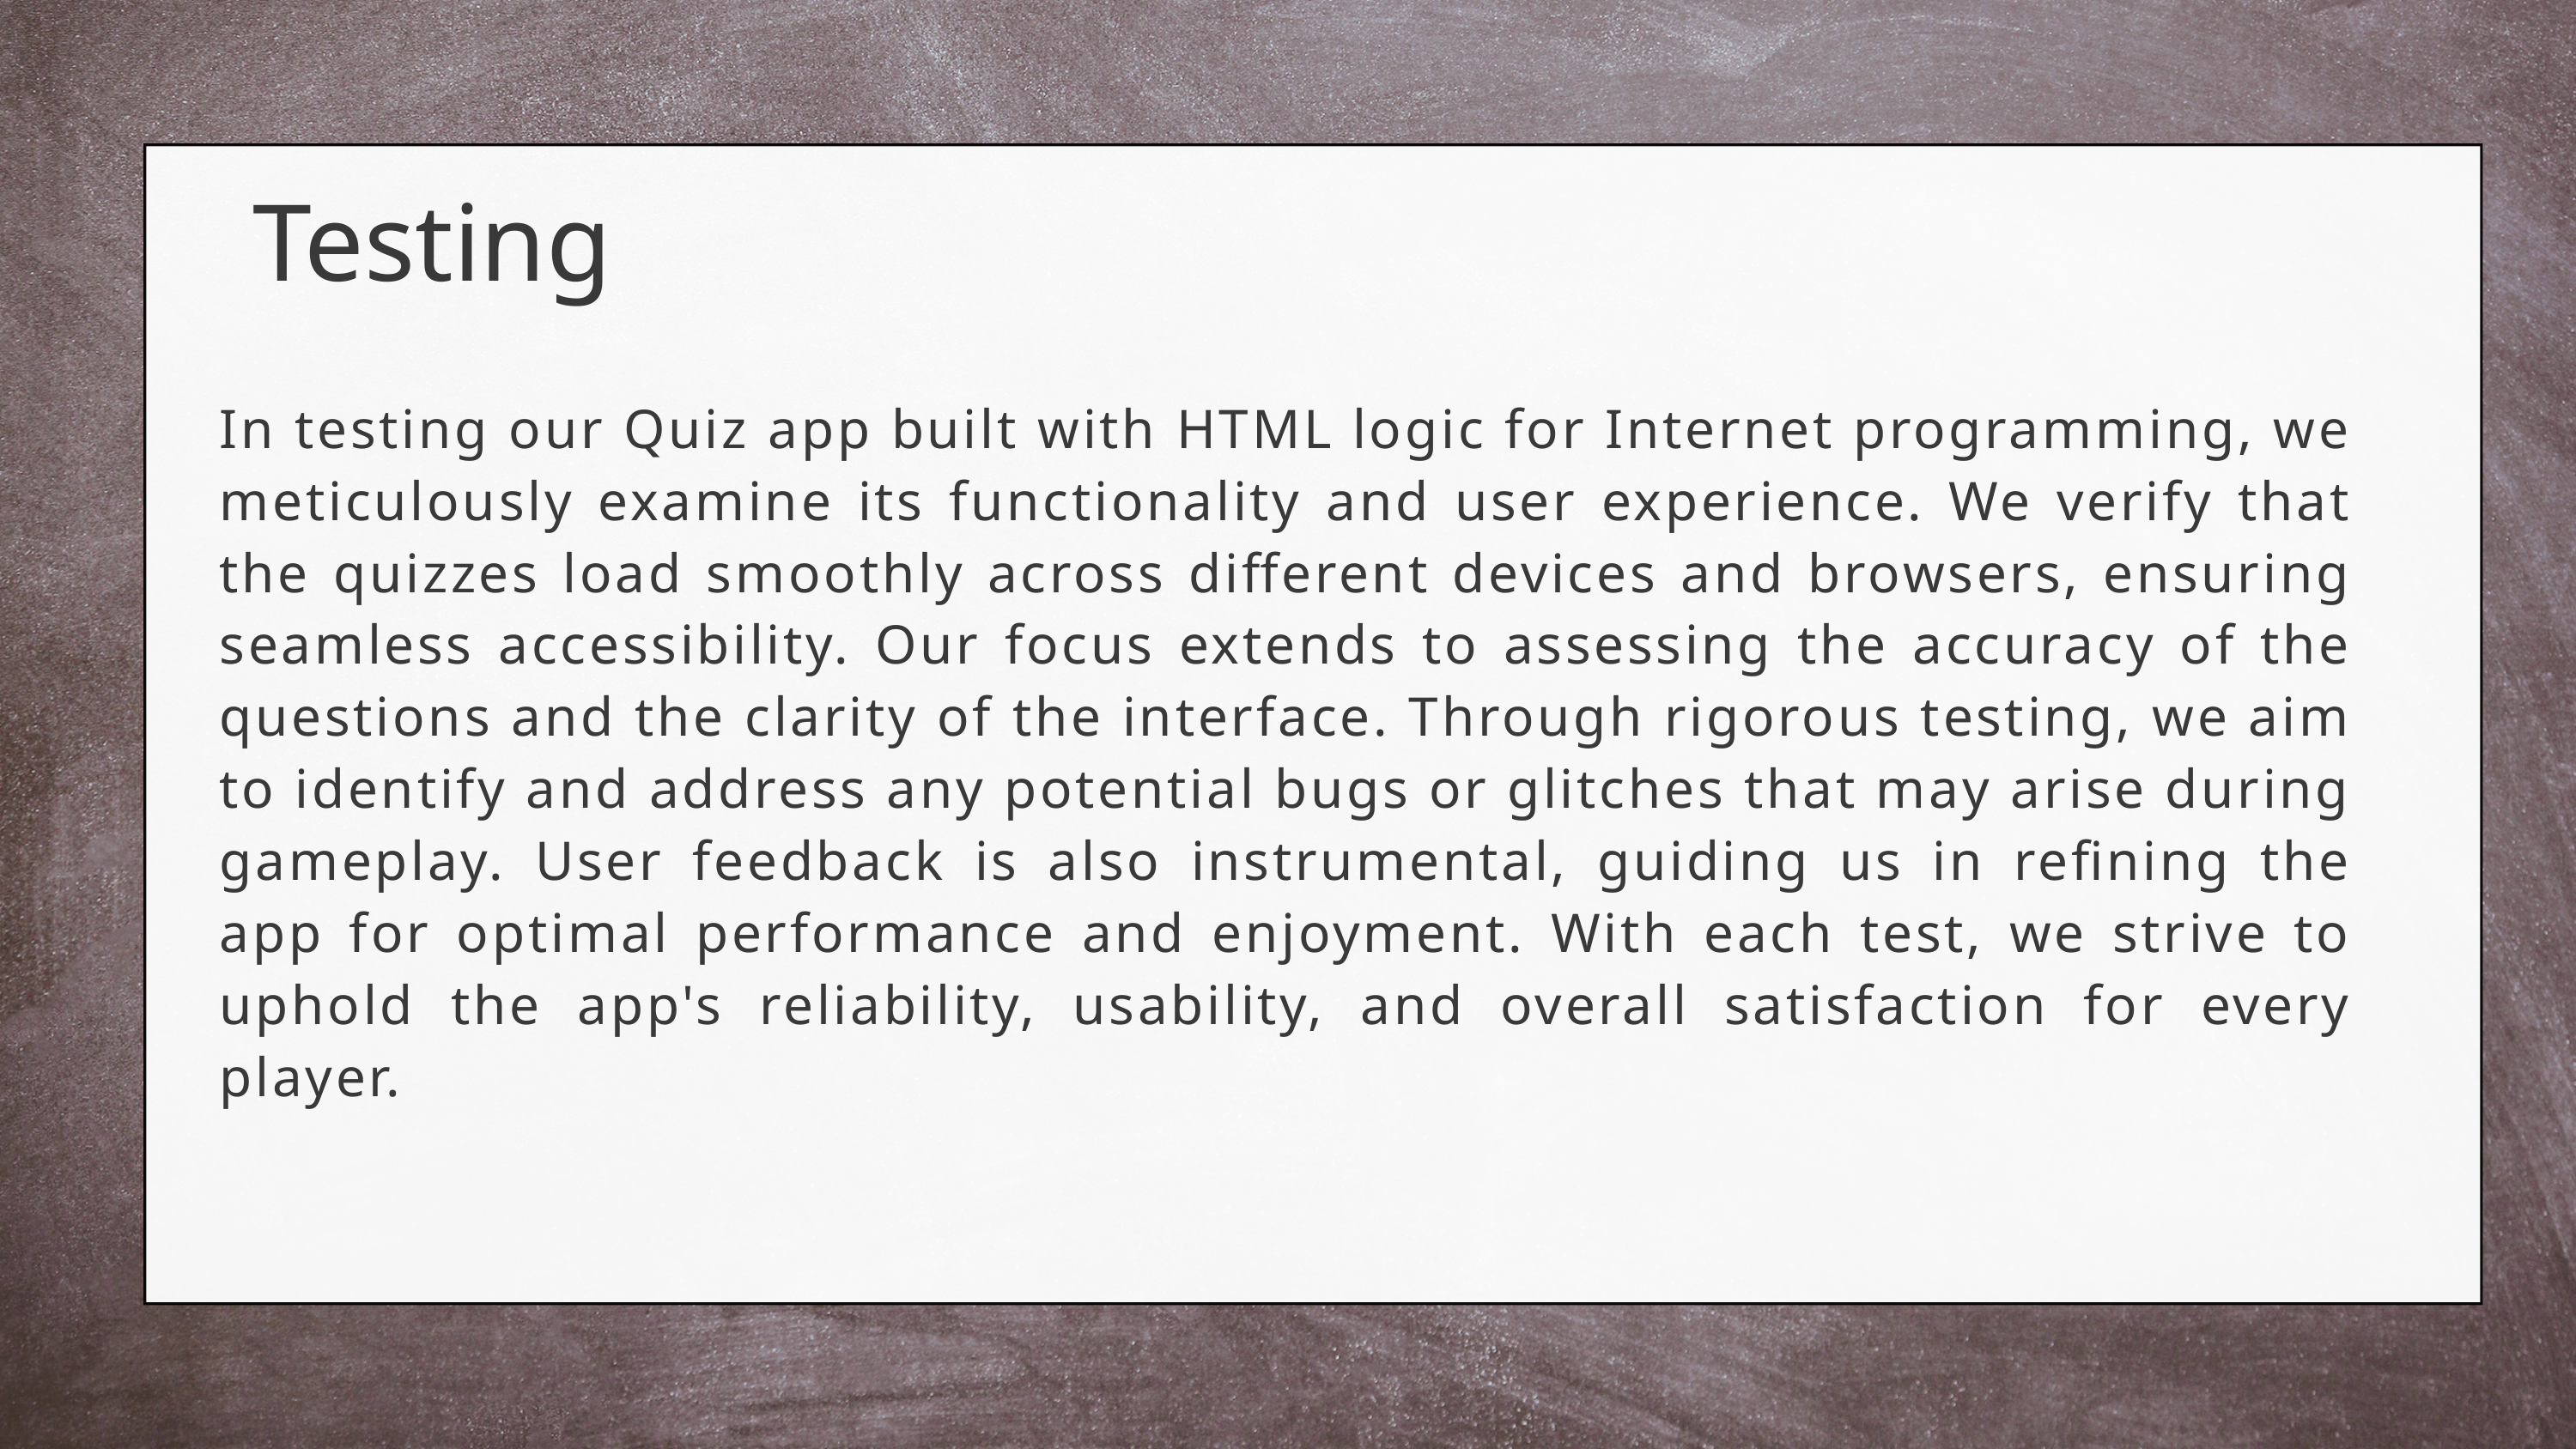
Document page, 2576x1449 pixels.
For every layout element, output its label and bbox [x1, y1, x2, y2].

text_box [0, 0, 2576, 1449]
text_box [144, 144, 2482, 1304]
